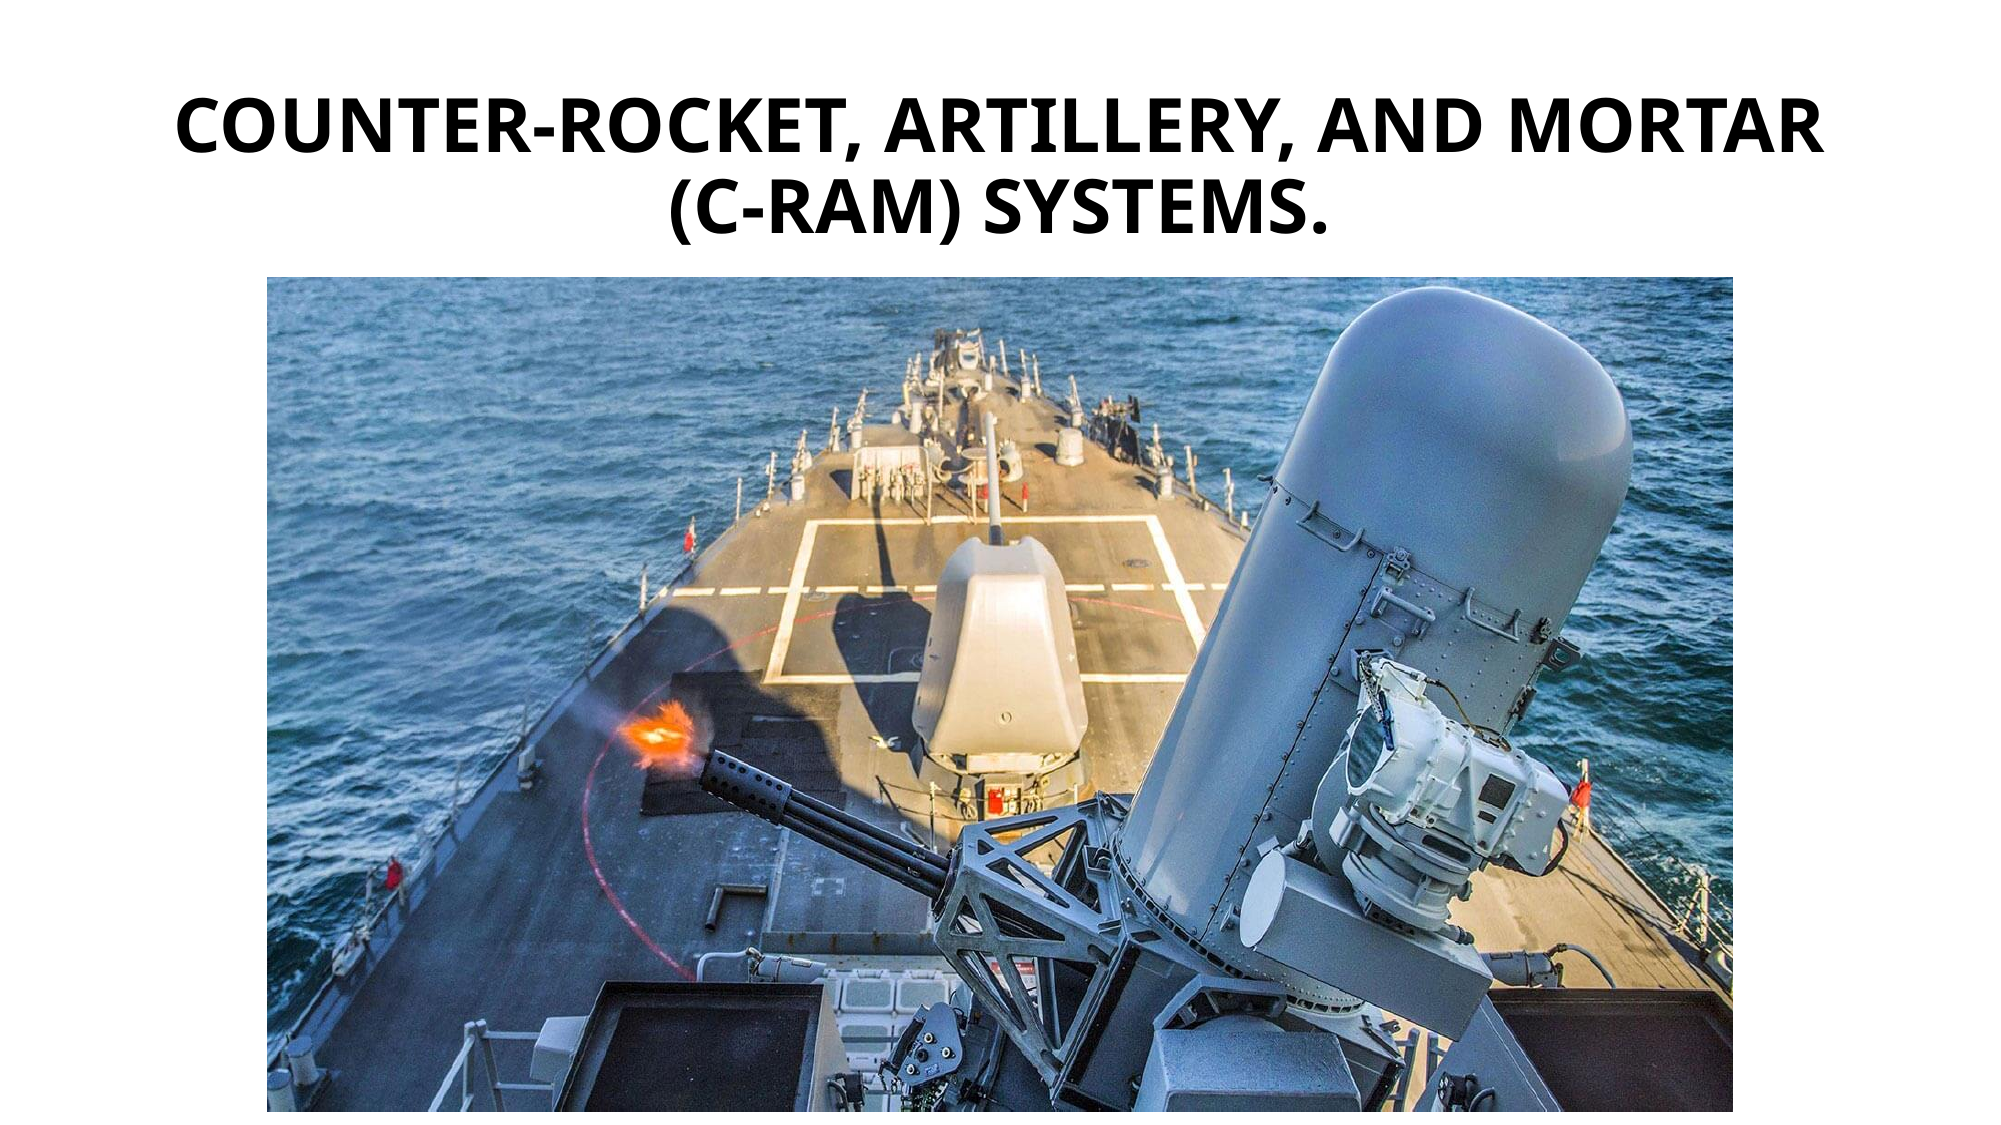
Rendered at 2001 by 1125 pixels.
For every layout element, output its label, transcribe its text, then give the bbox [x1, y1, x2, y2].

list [267, 276, 1733, 1112]
title COUNTER-ROCKET, ARTILLERY, AND MORTAR (C-RAM) SYSTEMS. [137, 59, 1863, 278]
